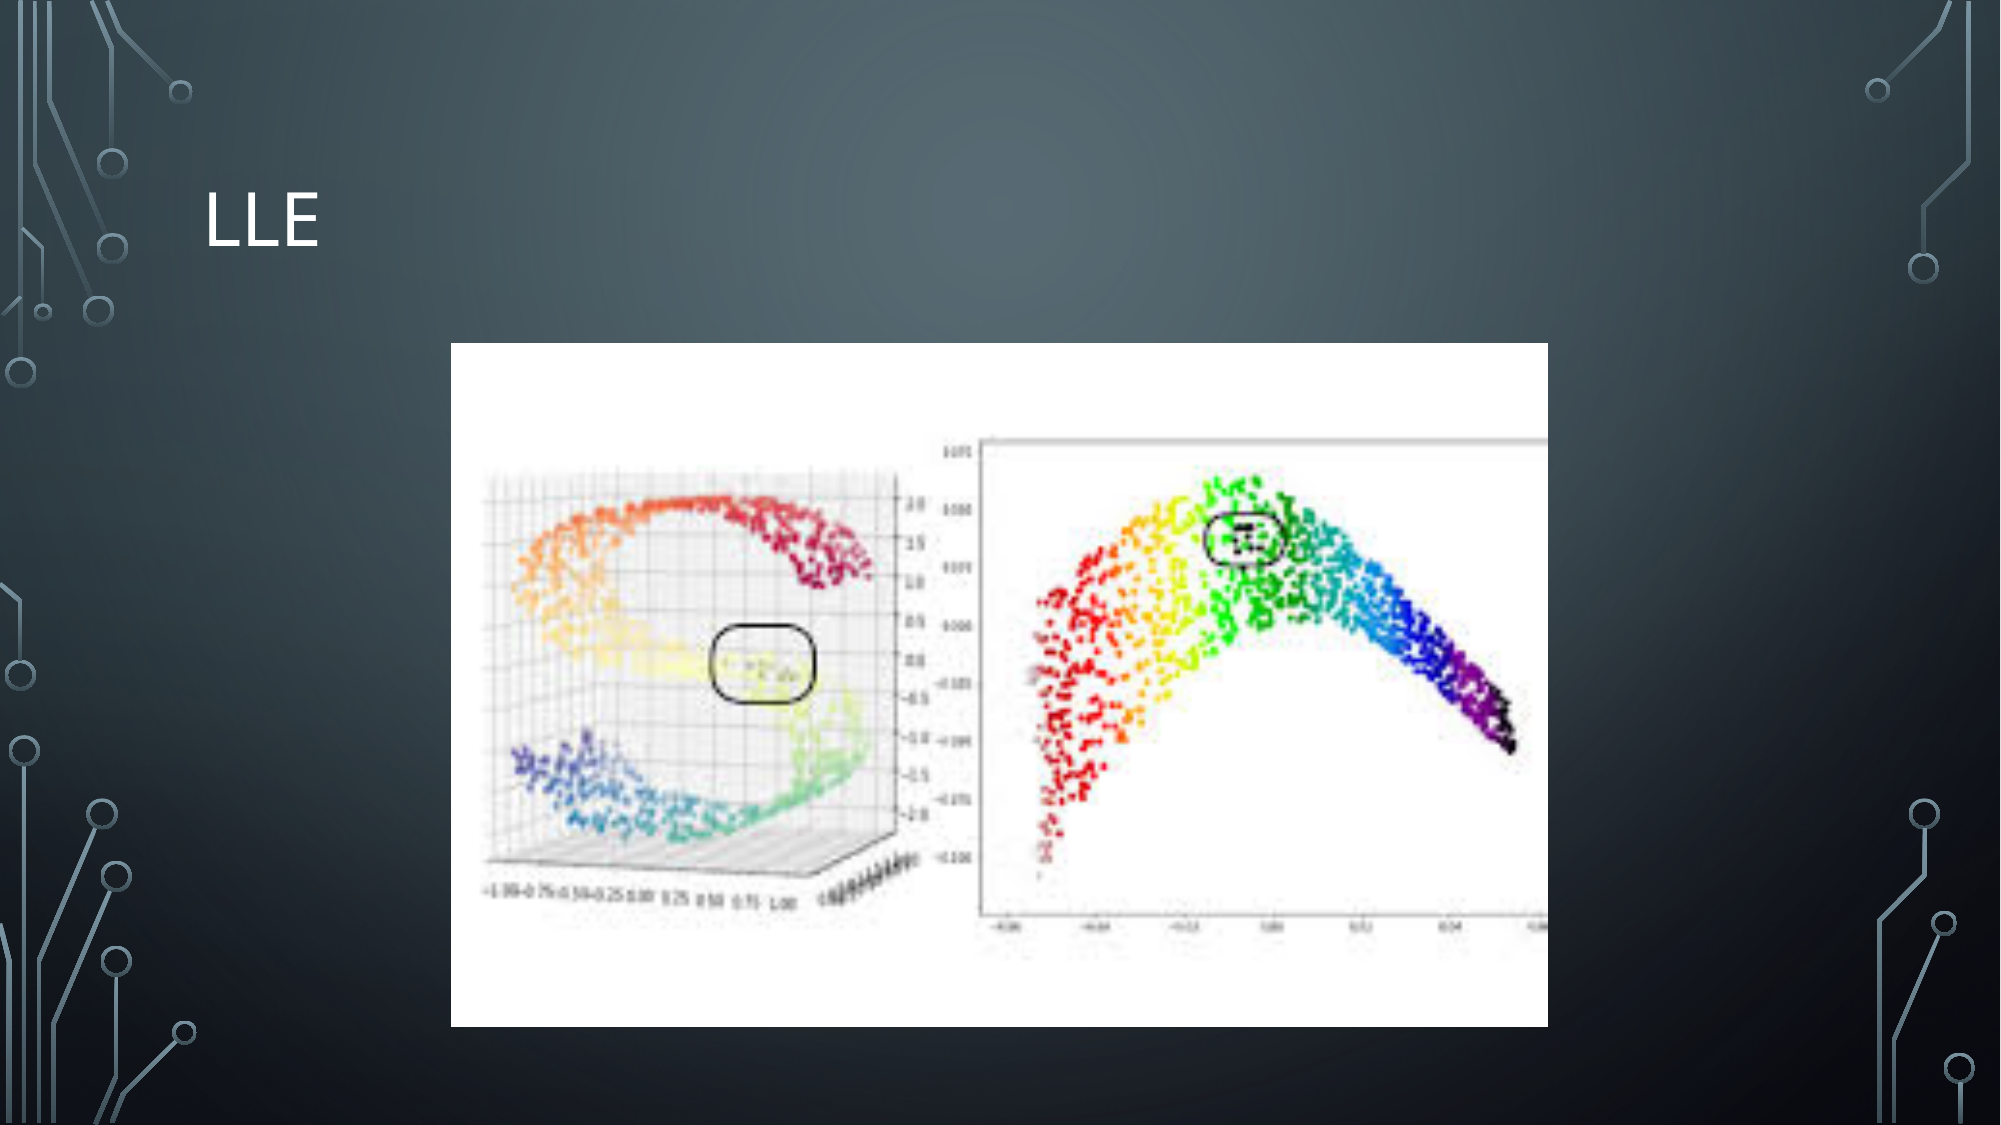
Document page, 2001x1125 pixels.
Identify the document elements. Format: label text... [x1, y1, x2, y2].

title LLE [187, 101, 1813, 344]
picture [451, 343, 1548, 1028]
